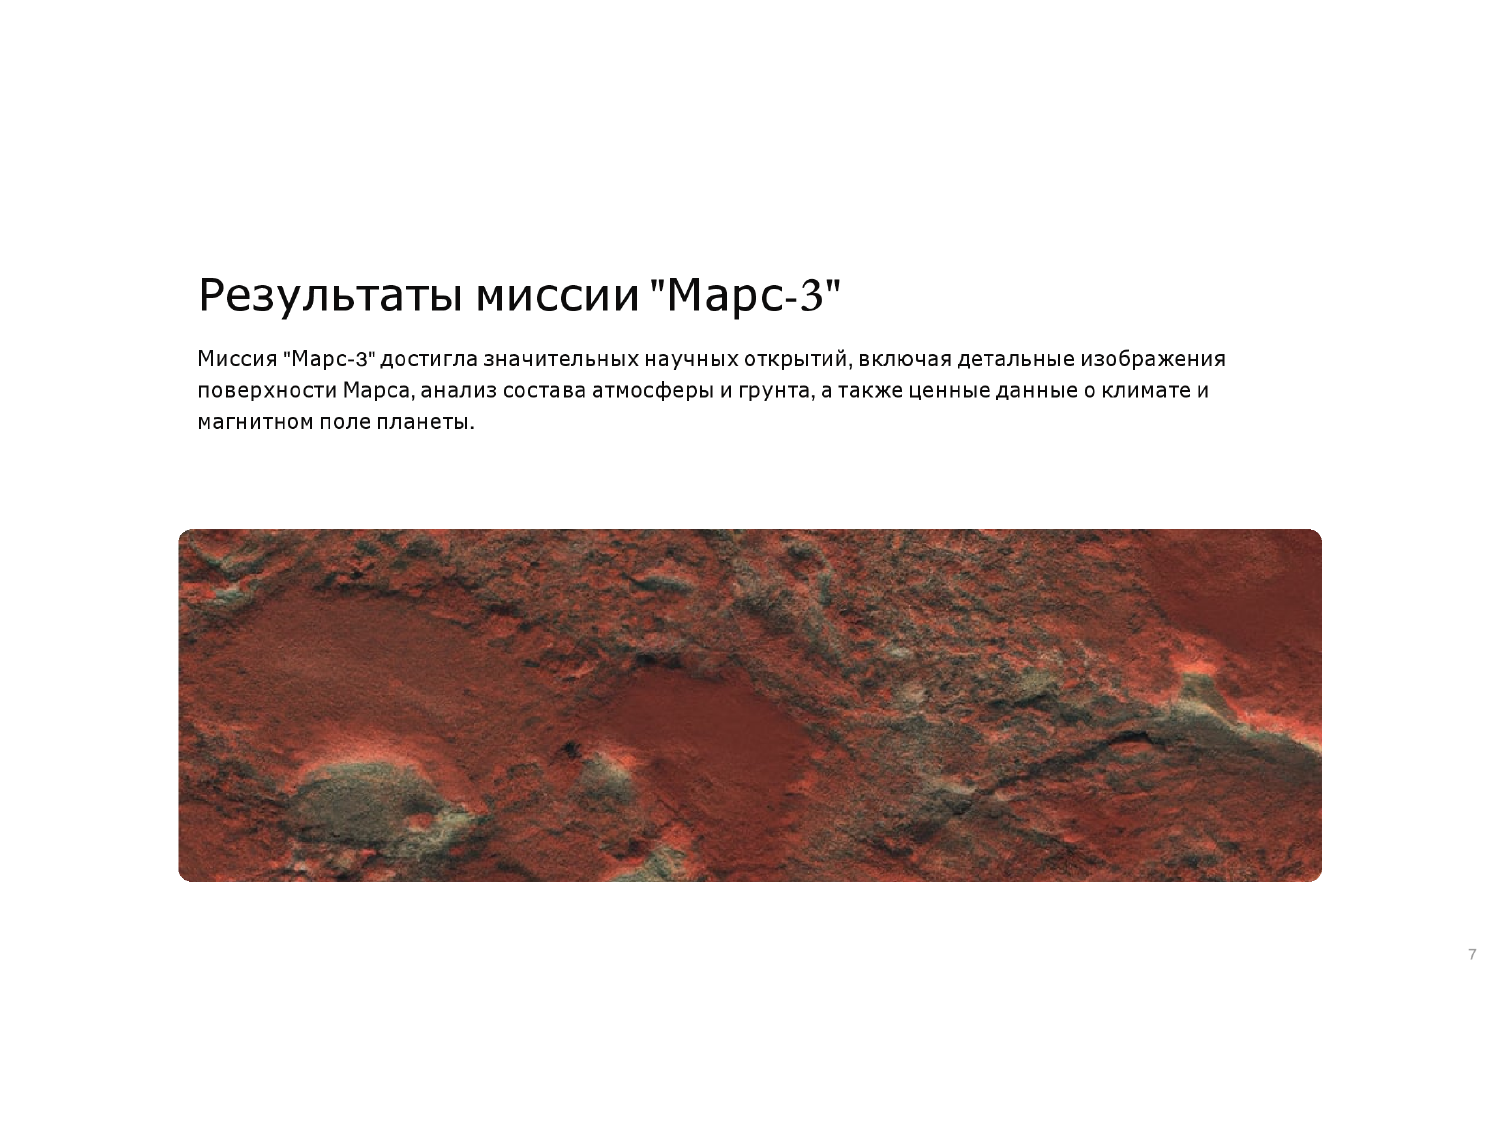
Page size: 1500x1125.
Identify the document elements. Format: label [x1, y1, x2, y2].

picture [0, 142, 1500, 986]
